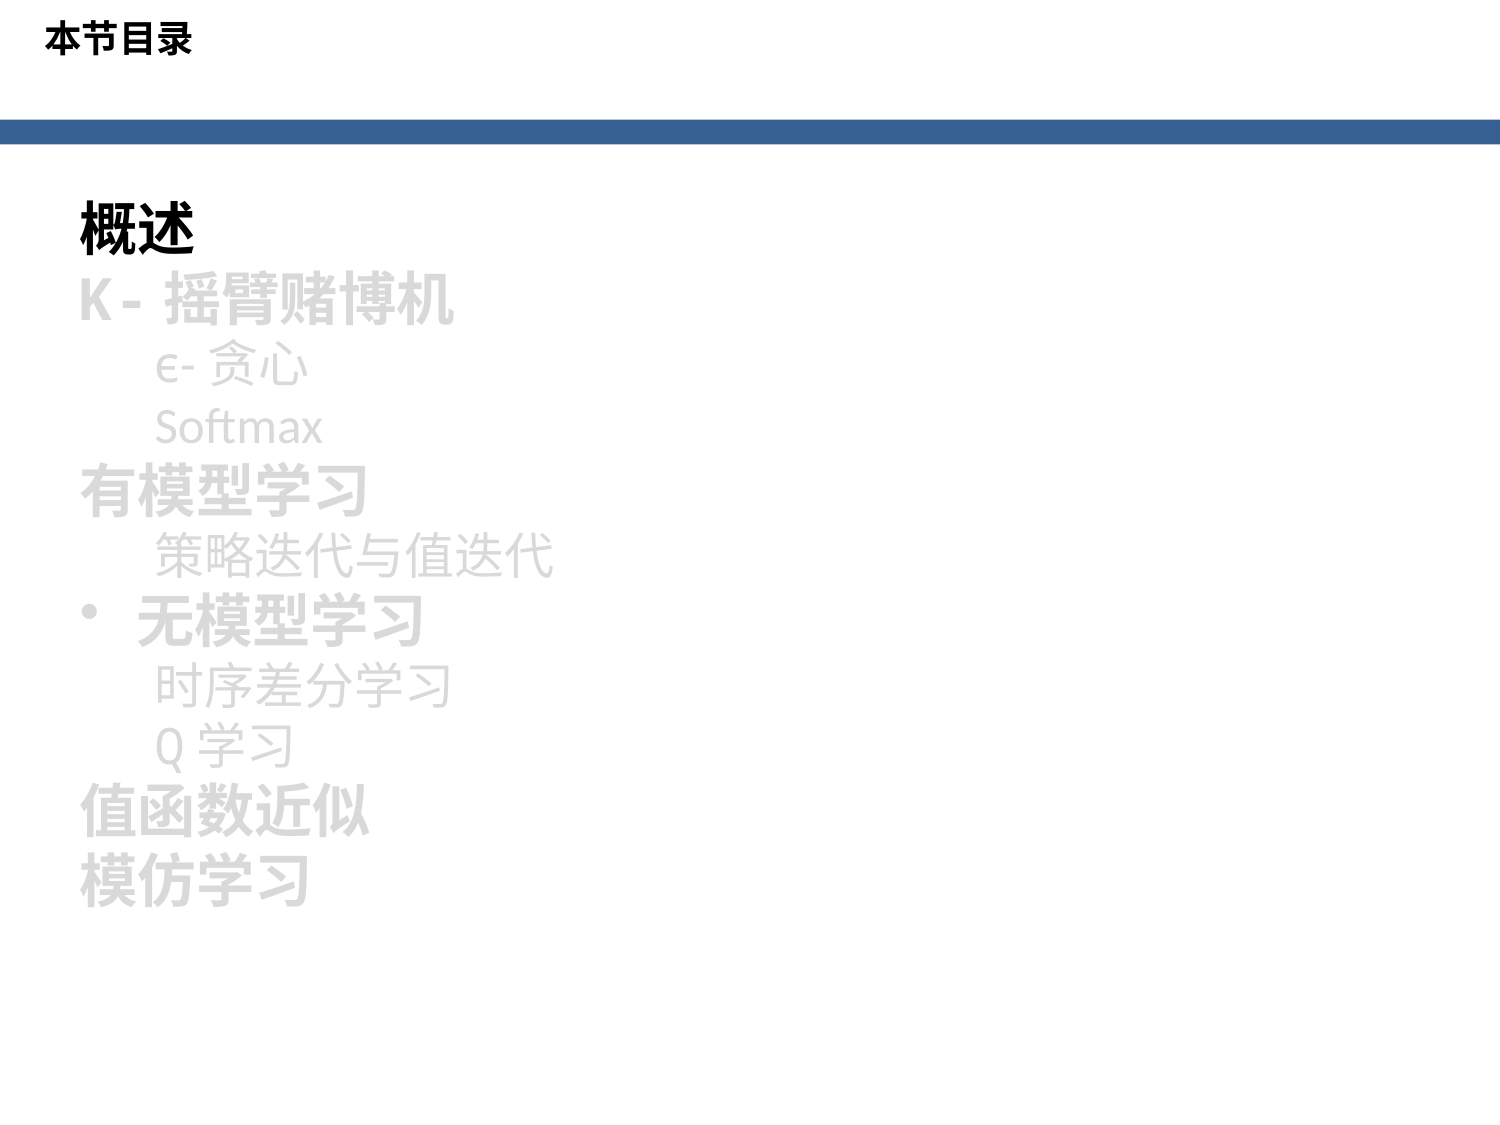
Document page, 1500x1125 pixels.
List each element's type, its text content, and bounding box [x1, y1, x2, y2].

title 本节目录 [29, 7, 1305, 91]
subtitle 概述 K-摇臂赌博机 ϵ-贪心 Softmax 有模型学习 策略迭代与值迭代 无模型学习 时序差分学习 Q学习 值函数近似 模仿学习 [64, 184, 1436, 1047]
